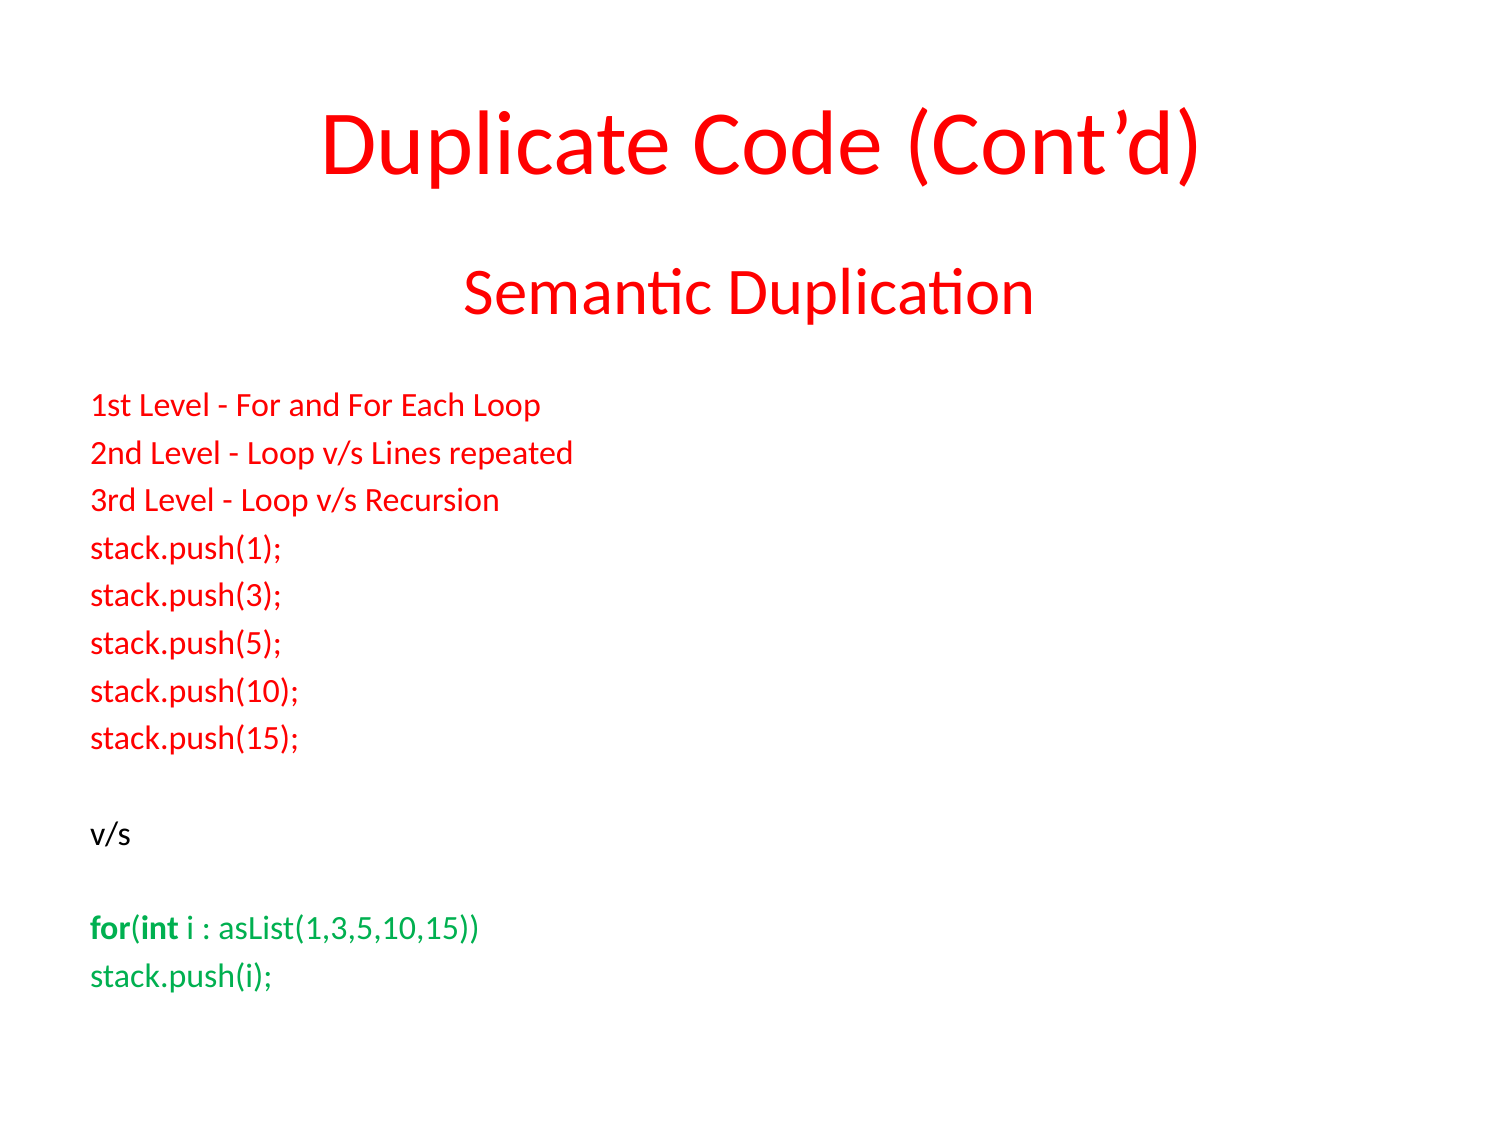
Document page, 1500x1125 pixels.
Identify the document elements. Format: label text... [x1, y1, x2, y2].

text_box Duplicate Code (Cont’d) [87, 62, 1438, 213]
list 1st Level - For and For Each Loop 2nd Level - Loop v/s Lines repeated 3rd Level - Loop v/s Recursion stack.push(1); stack.push(3); stack.push(5); stack.push(10); stack.push(15); v/s for(int i : asList(1,3,5,10,15)) stack.push(i); [75, 375, 1425, 1005]
title Semantic Duplication [75, 224, 1425, 350]
